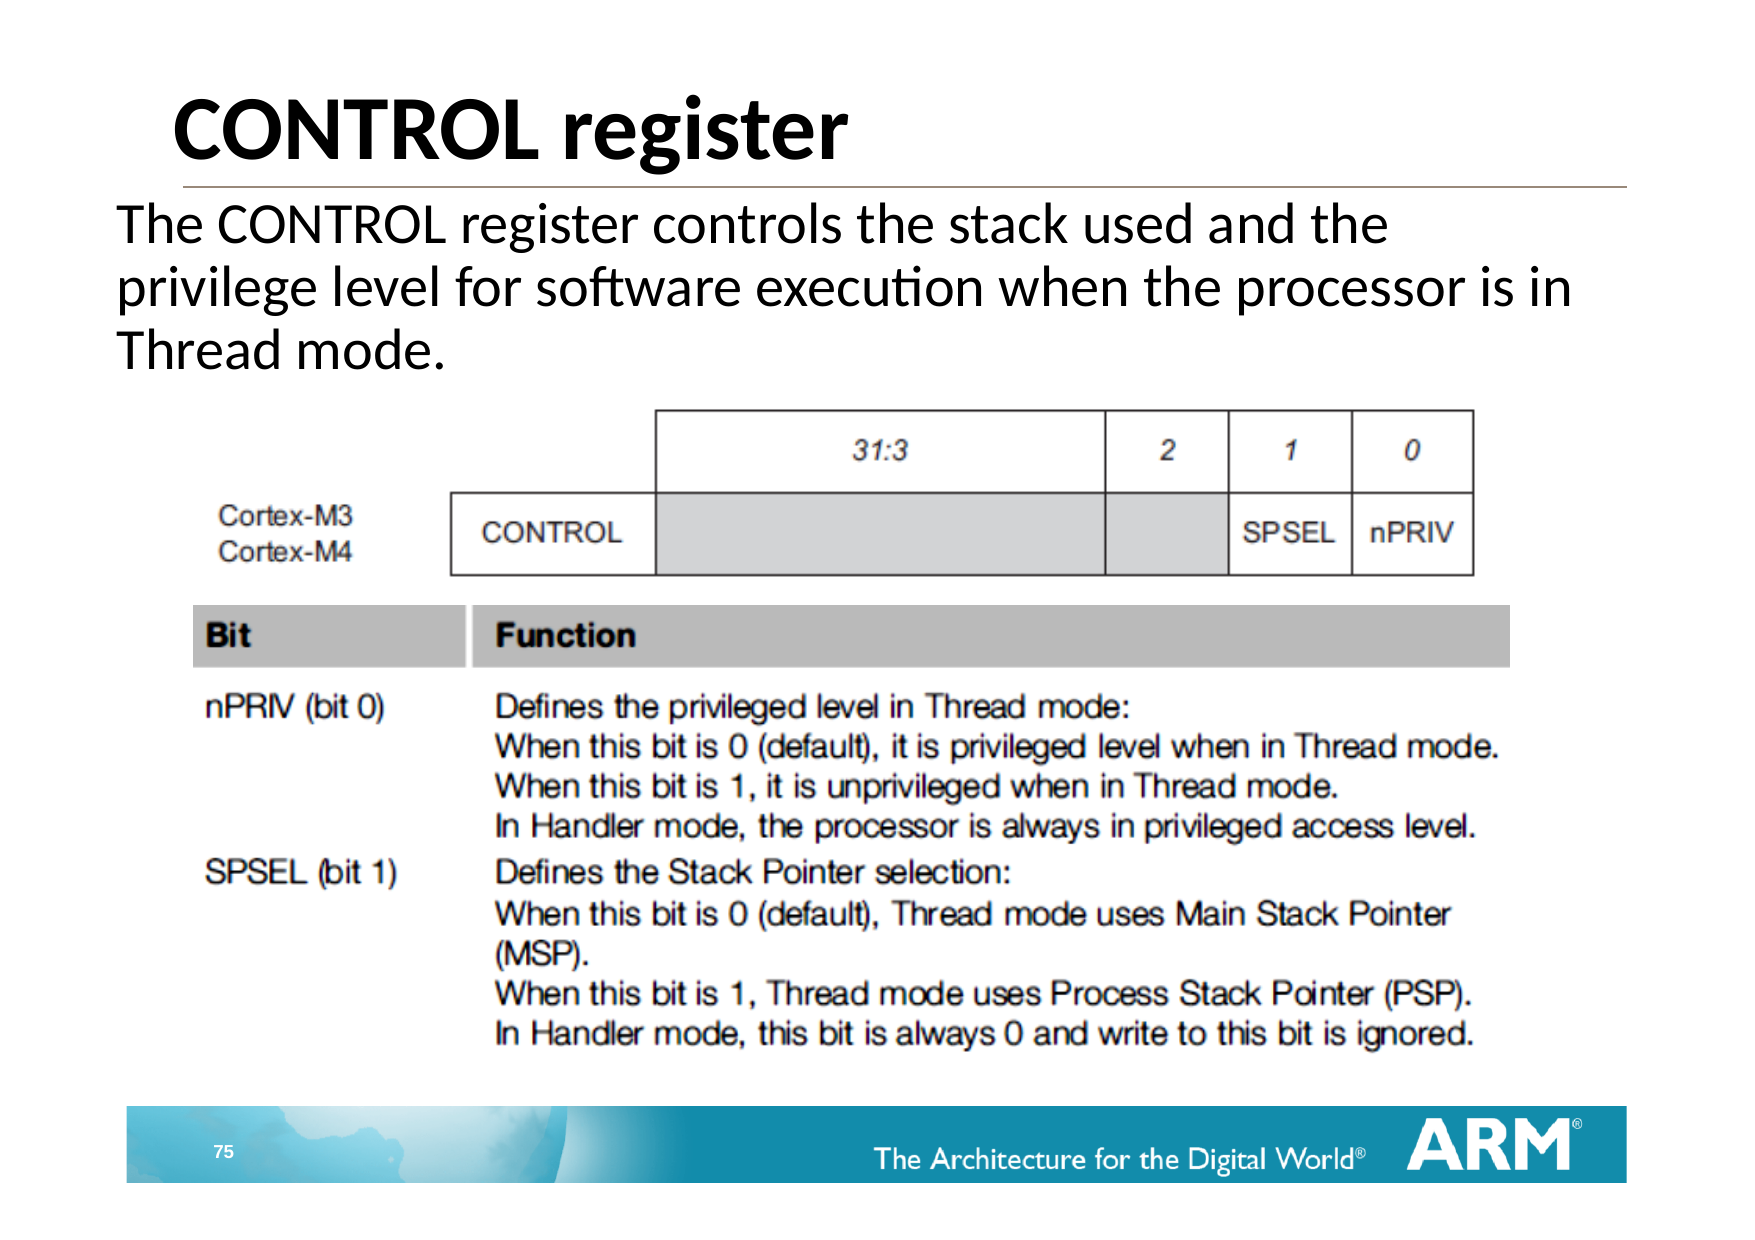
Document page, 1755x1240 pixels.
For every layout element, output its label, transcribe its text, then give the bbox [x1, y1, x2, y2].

slide_number 75 [198, 1139, 287, 1187]
list The CONTROL register controls the stack used and the privilege level for software execution when the processor is in Thread mode. [116, 192, 1587, 467]
picture [205, 370, 1498, 599]
title CONTROL register [173, 80, 1581, 172]
picture [193, 605, 1510, 1058]
picture [126, 1106, 1627, 1183]
